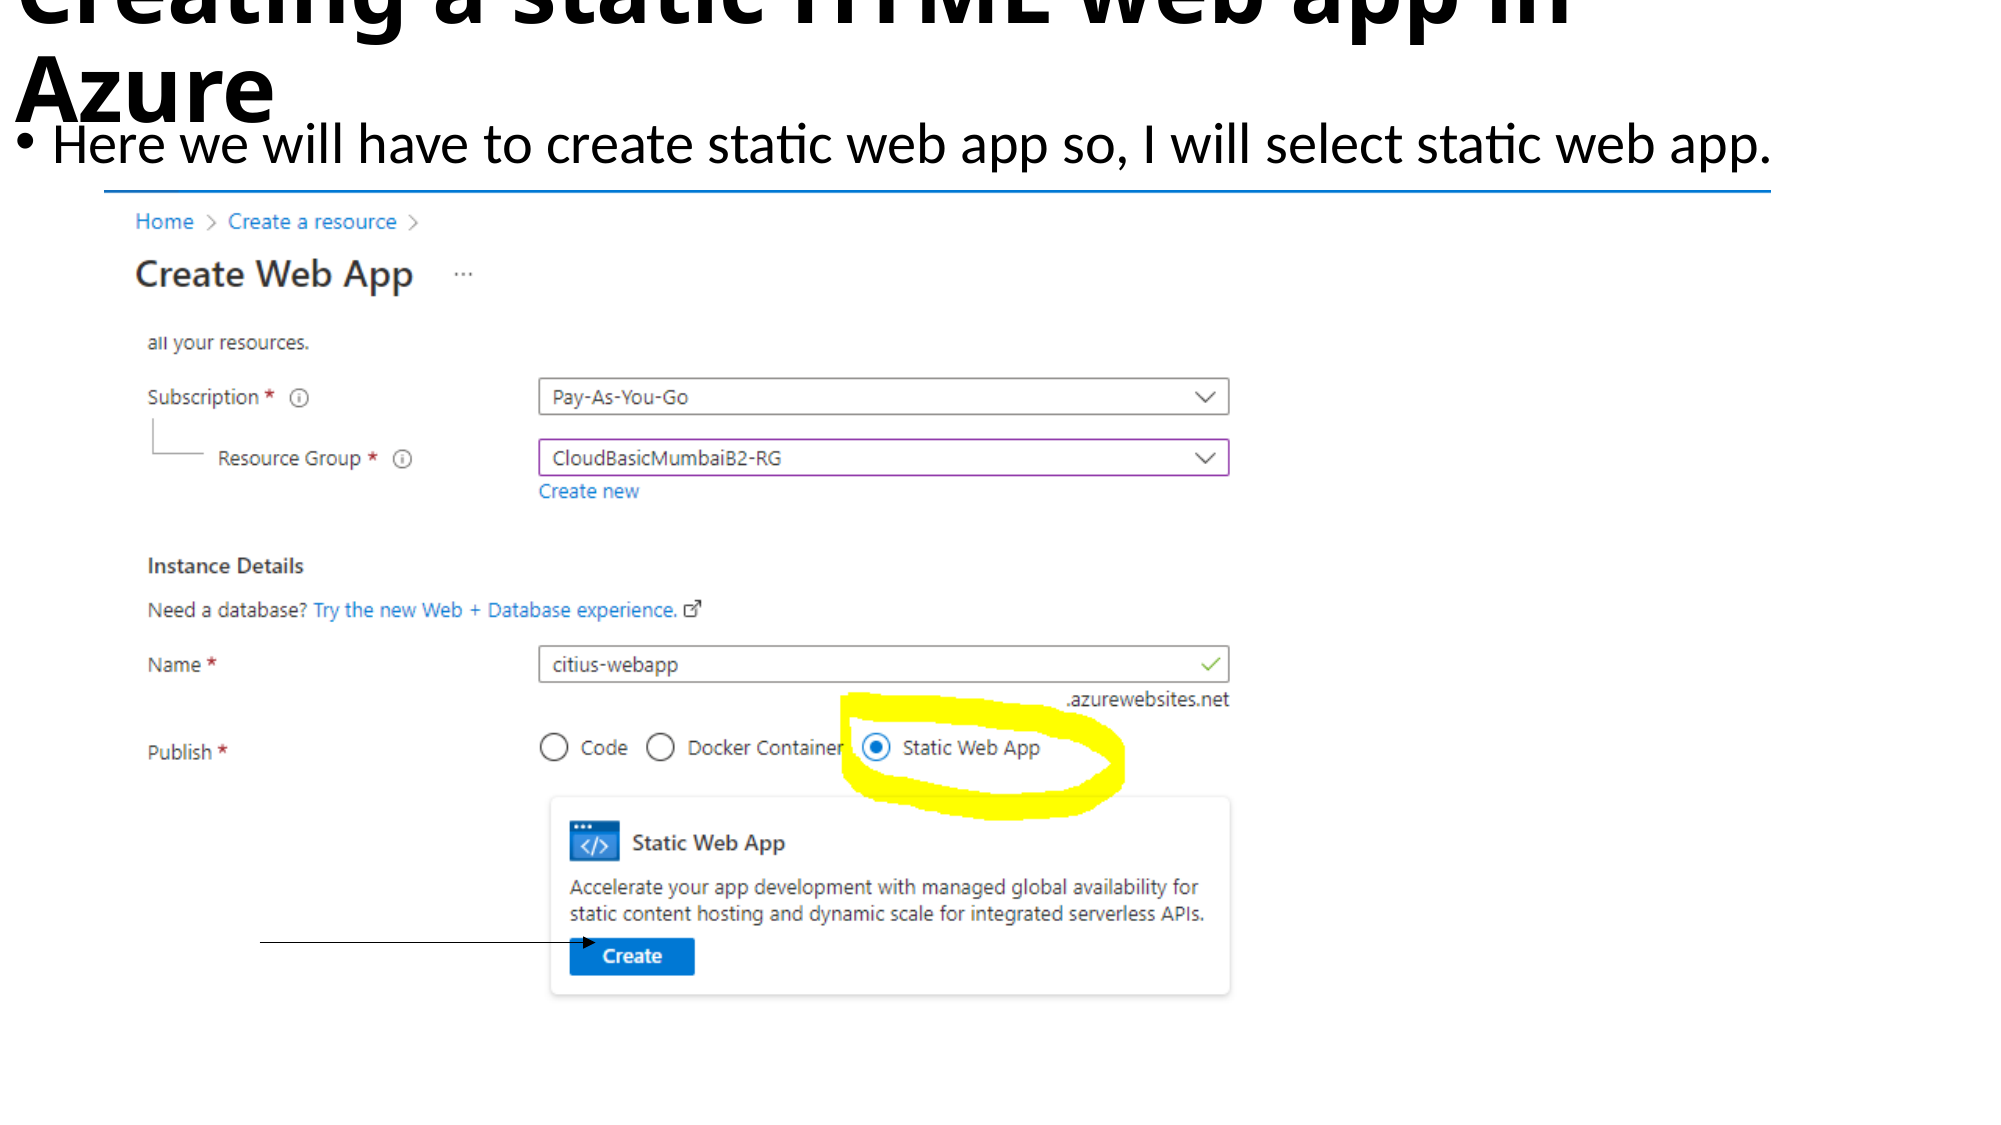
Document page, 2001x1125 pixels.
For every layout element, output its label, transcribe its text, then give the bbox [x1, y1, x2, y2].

list Here we will have to create static web app so, I will select static web app. [0, 105, 2000, 1125]
picture [104, 190, 1771, 1040]
title Creating a static HTML web app in Azure [0, 0, 1725, 105]
